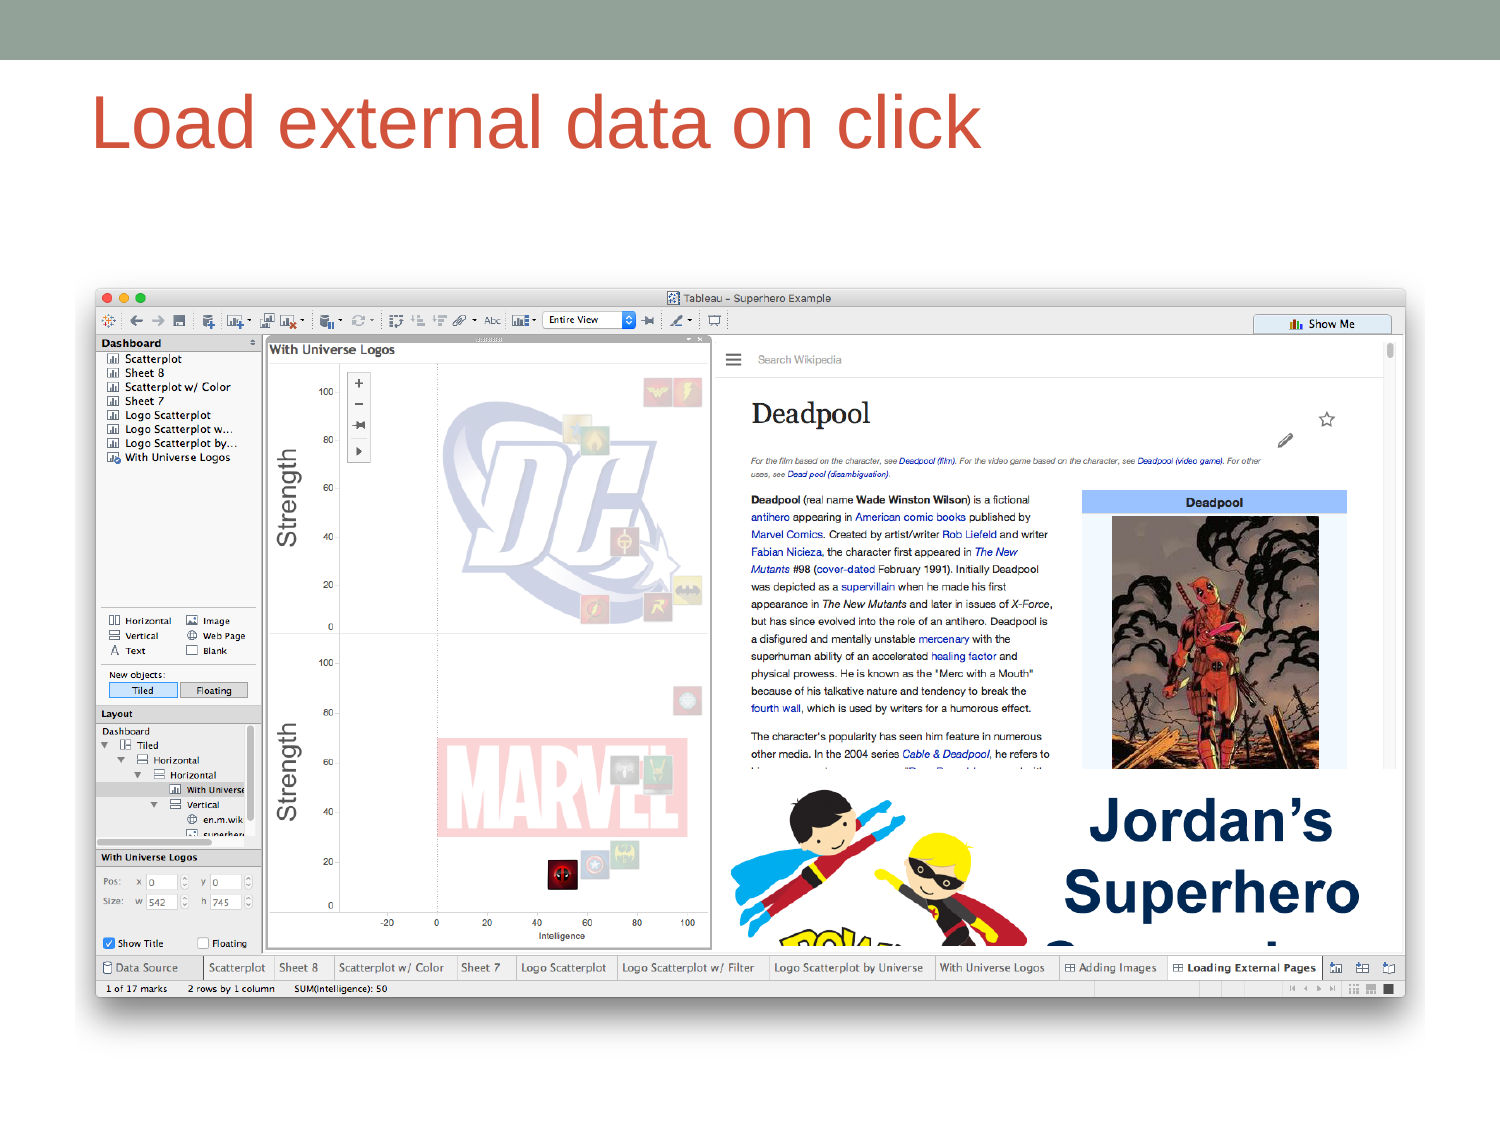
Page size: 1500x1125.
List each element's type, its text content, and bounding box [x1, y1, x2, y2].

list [74, 262, 1426, 1063]
title Load external data on click [75, 37, 1425, 200]
